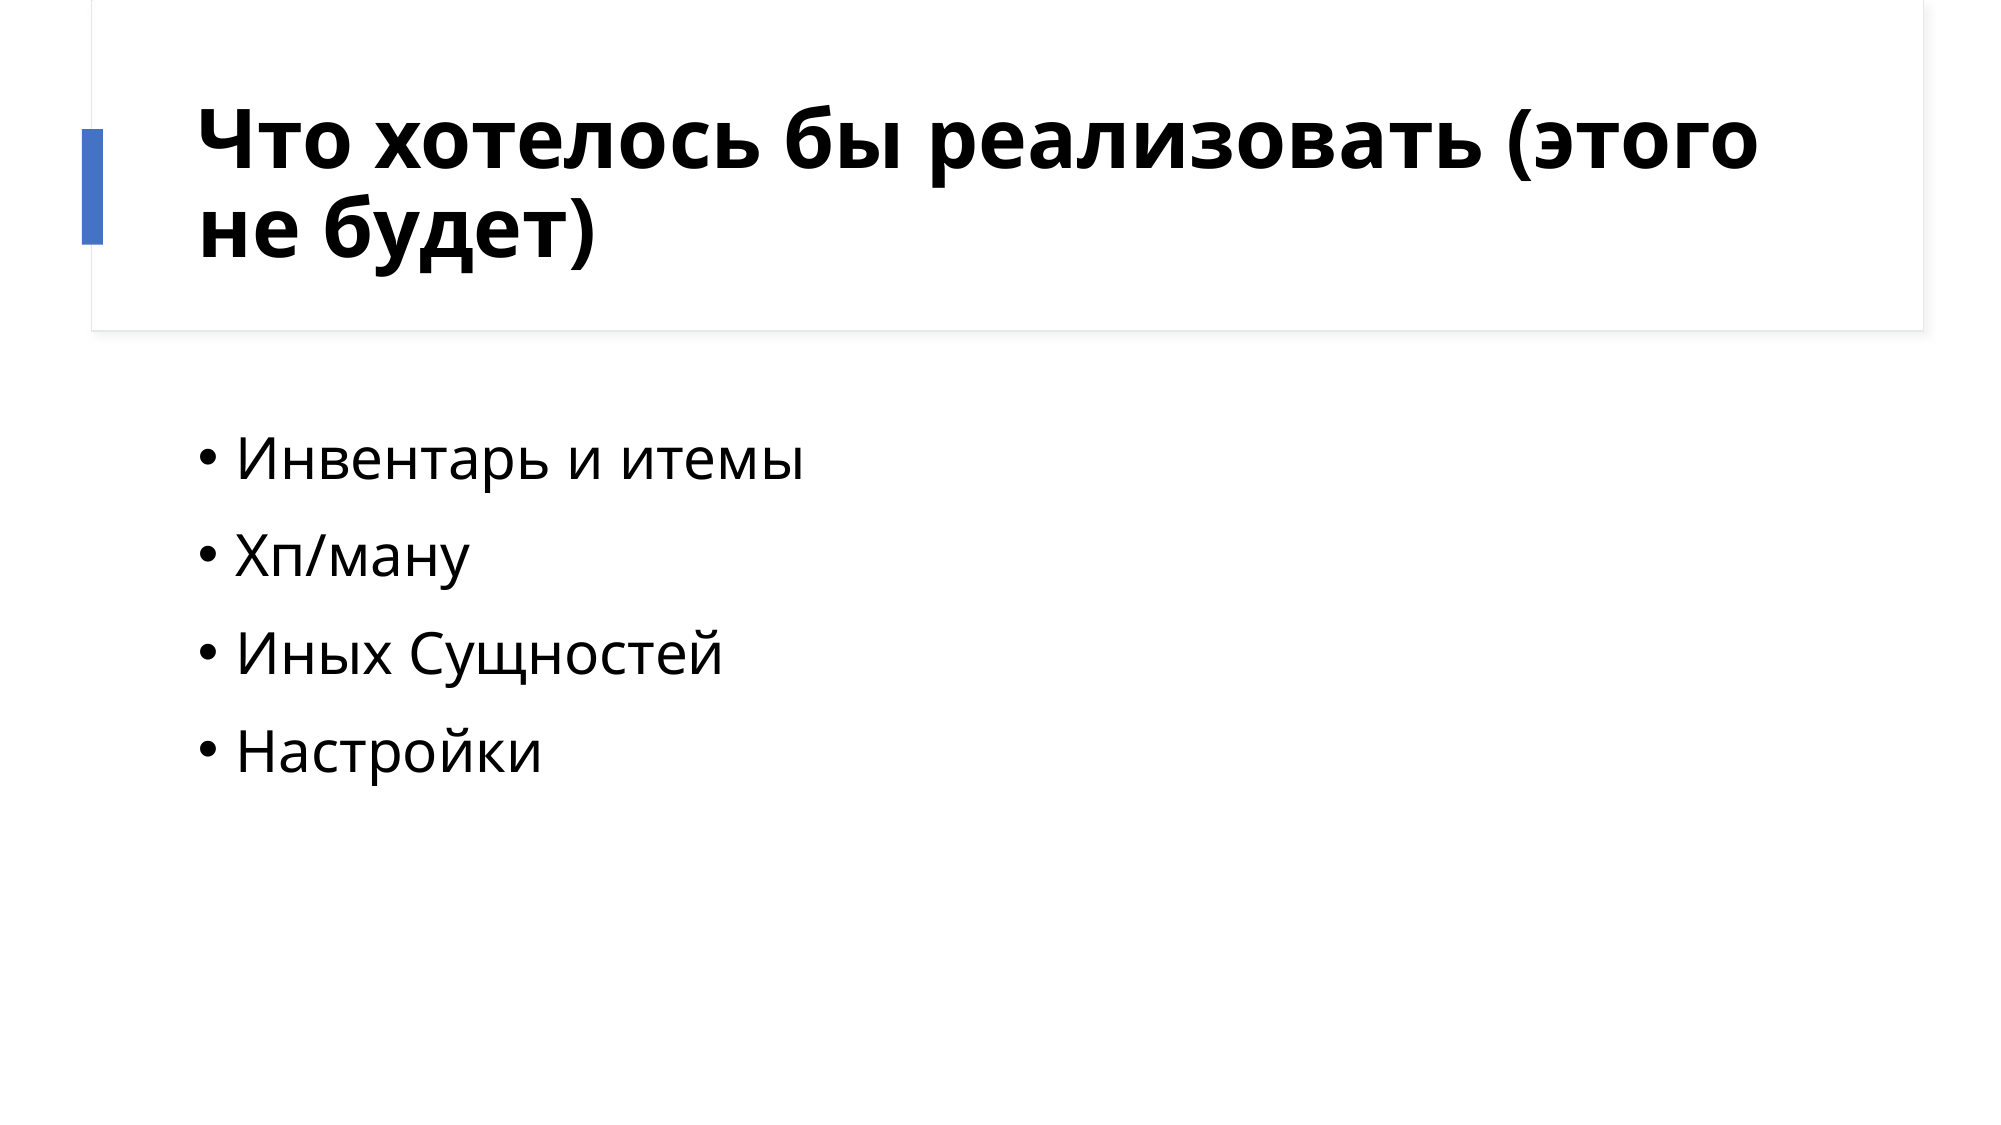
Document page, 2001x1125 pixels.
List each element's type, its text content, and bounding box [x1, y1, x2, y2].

list Инвентарь и итемы Хп/ману Иных Сущностей Настройки [183, 406, 1851, 1013]
title Что хотелось бы реализовать (этого не будет) [183, 90, 1851, 284]
